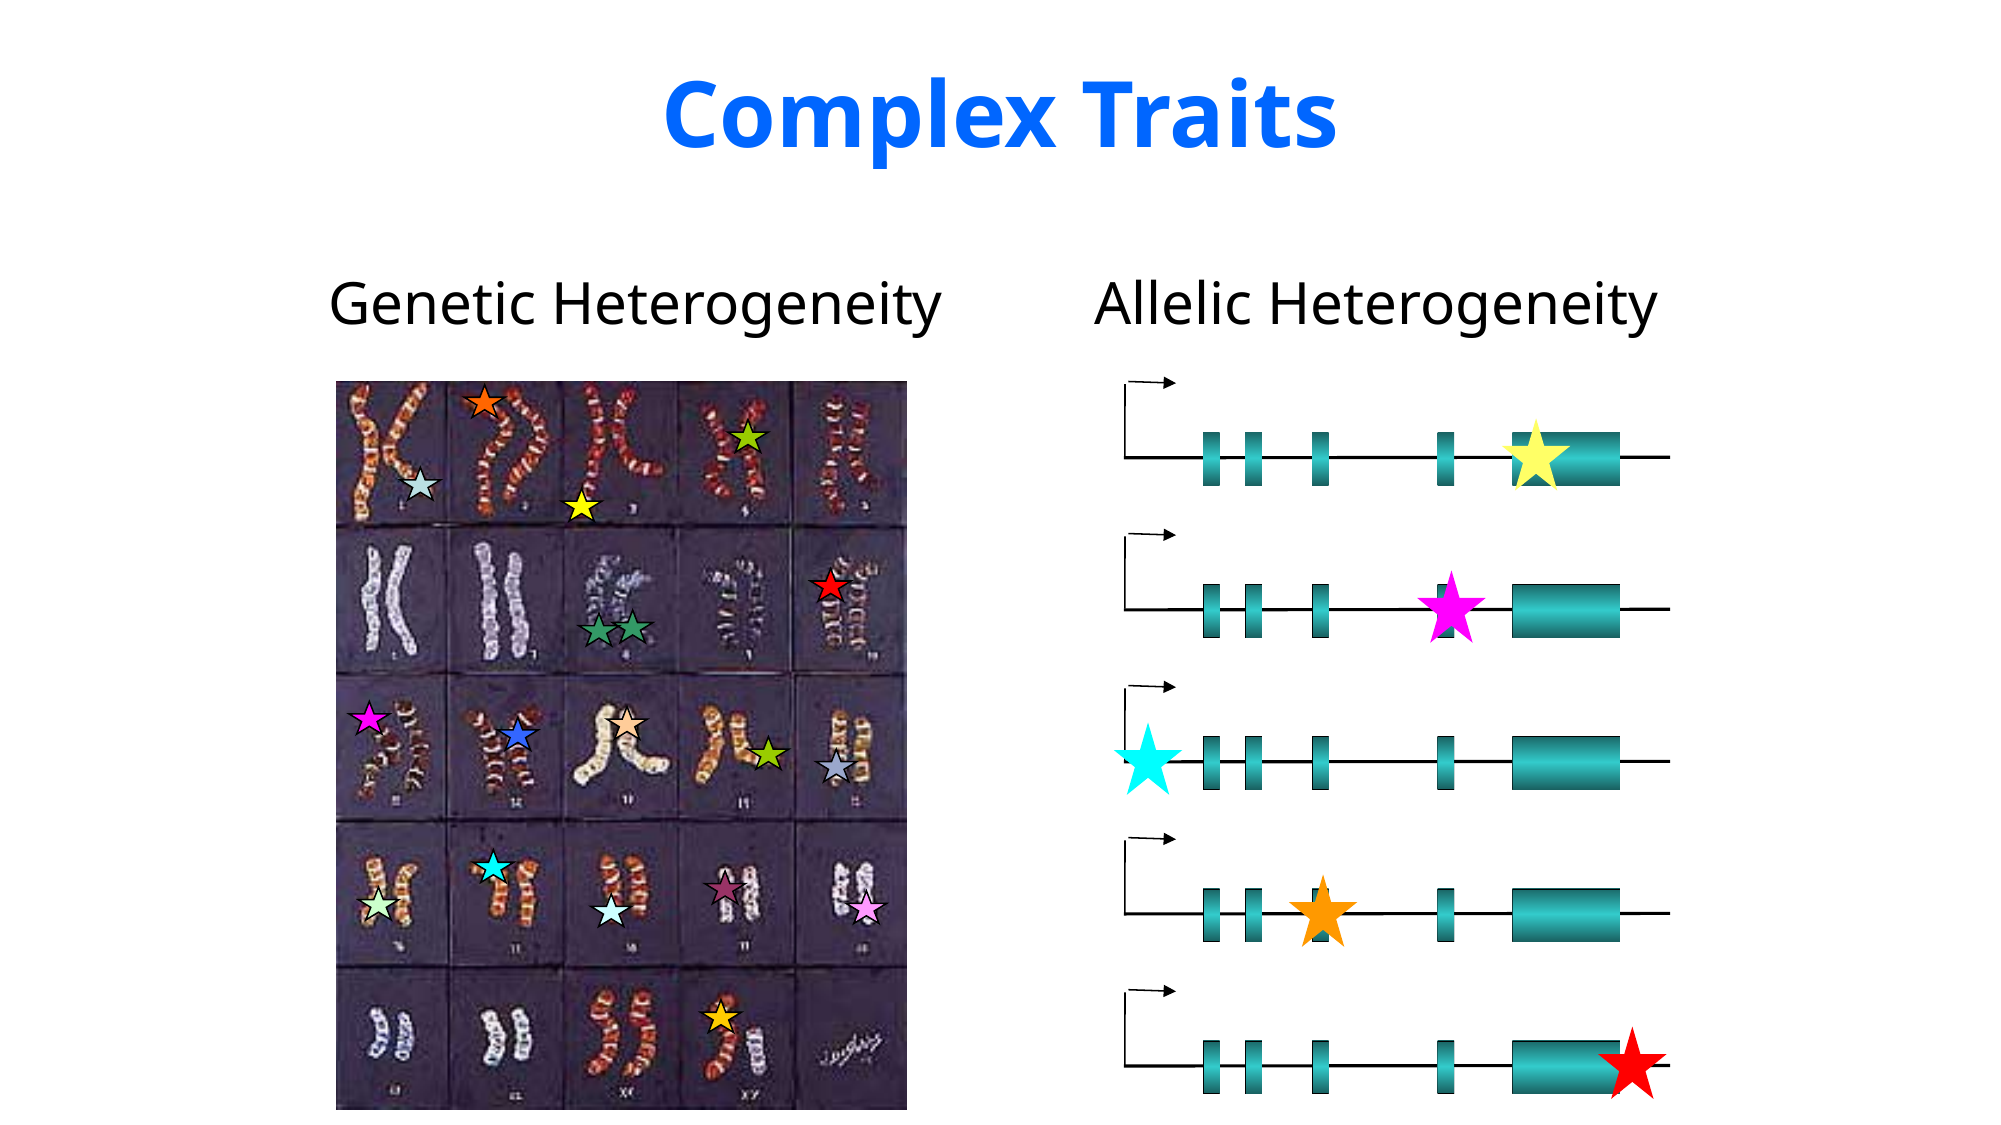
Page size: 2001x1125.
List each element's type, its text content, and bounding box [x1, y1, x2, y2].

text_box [336, 381, 907, 1110]
text_box Allelic Heterogeneity [1079, 258, 1674, 344]
text_box Genetic Heterogeneity [313, 258, 958, 344]
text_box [1113, 381, 1671, 1100]
text_box Complex Traits [362, 16, 1638, 205]
